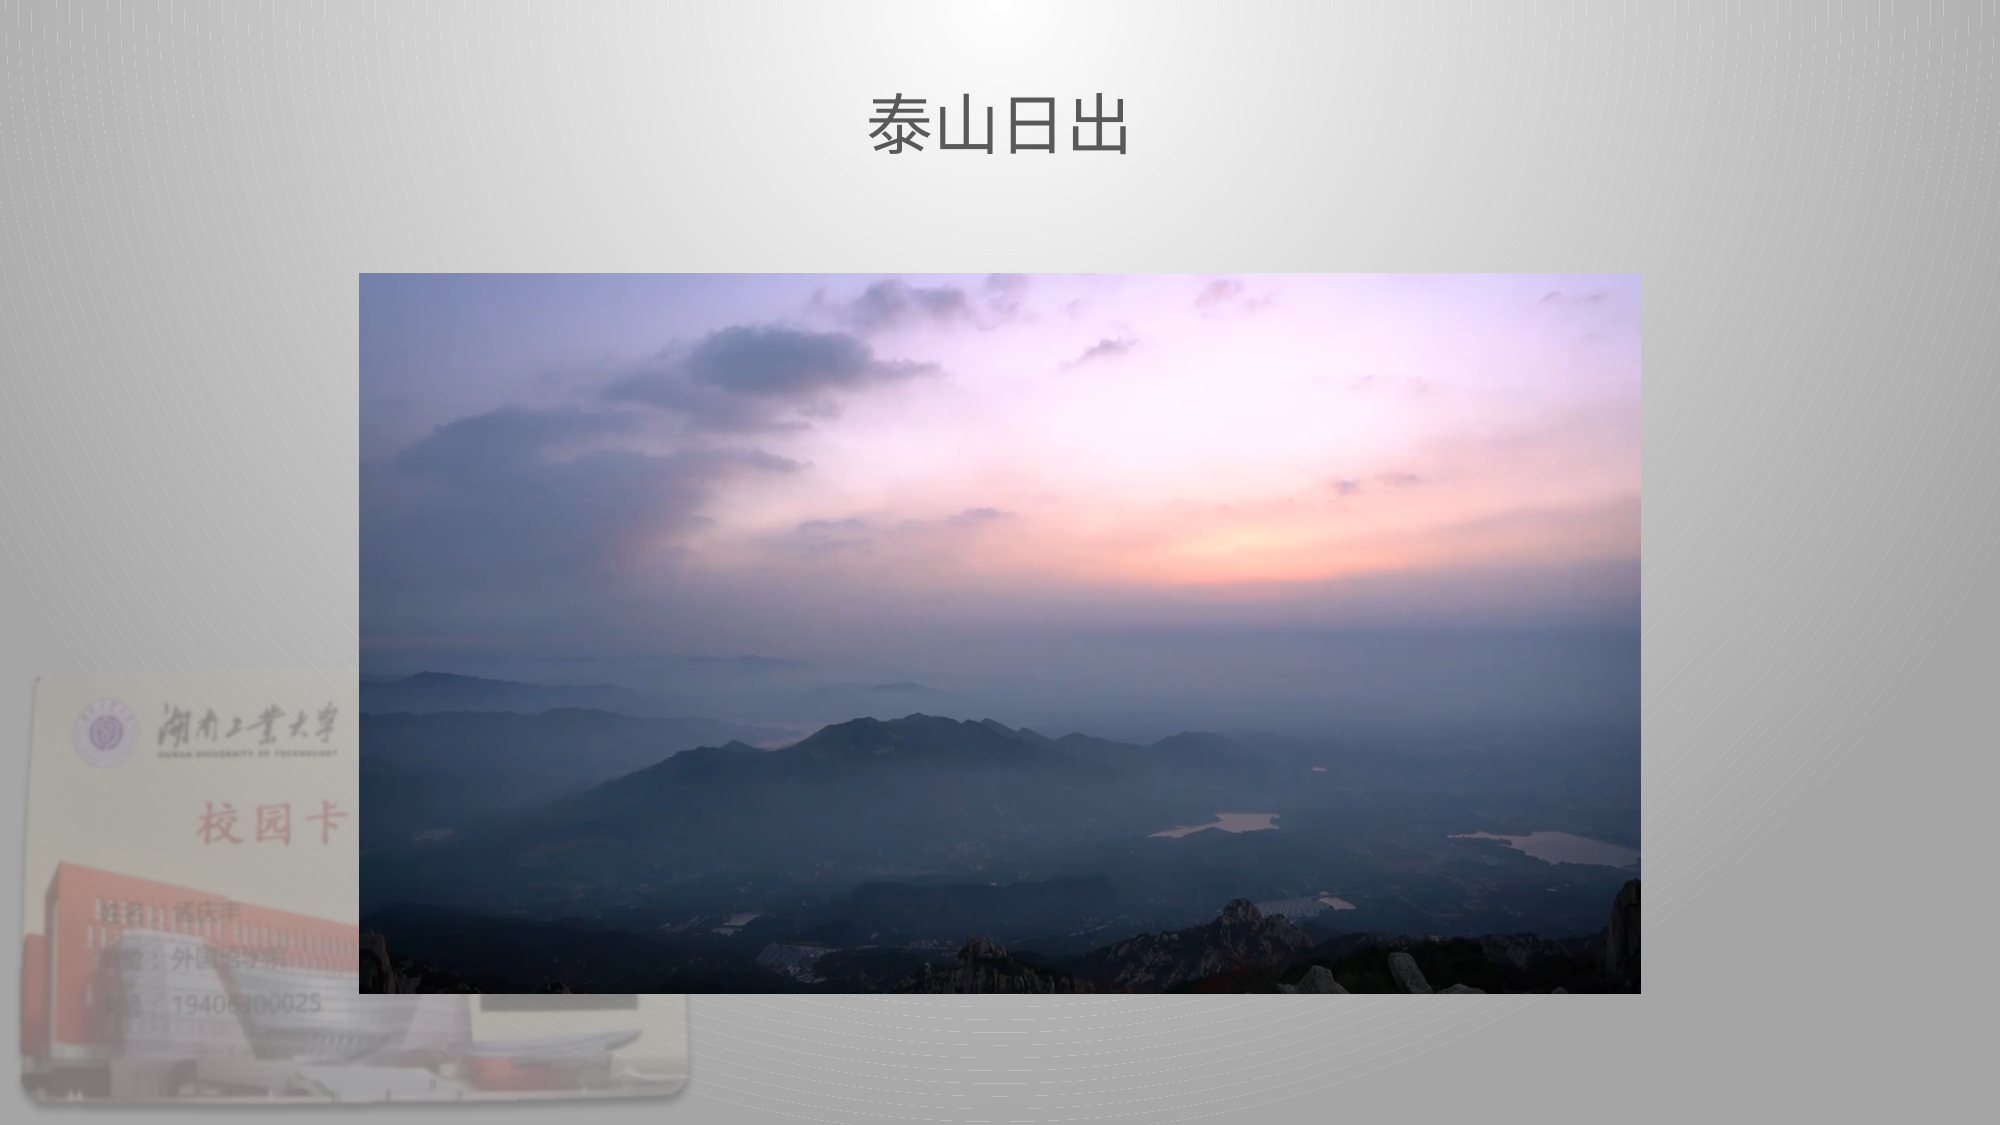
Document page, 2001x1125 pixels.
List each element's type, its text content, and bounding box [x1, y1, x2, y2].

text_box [358, 272, 1641, 995]
text_box 泰山日出 [855, 79, 1146, 168]
